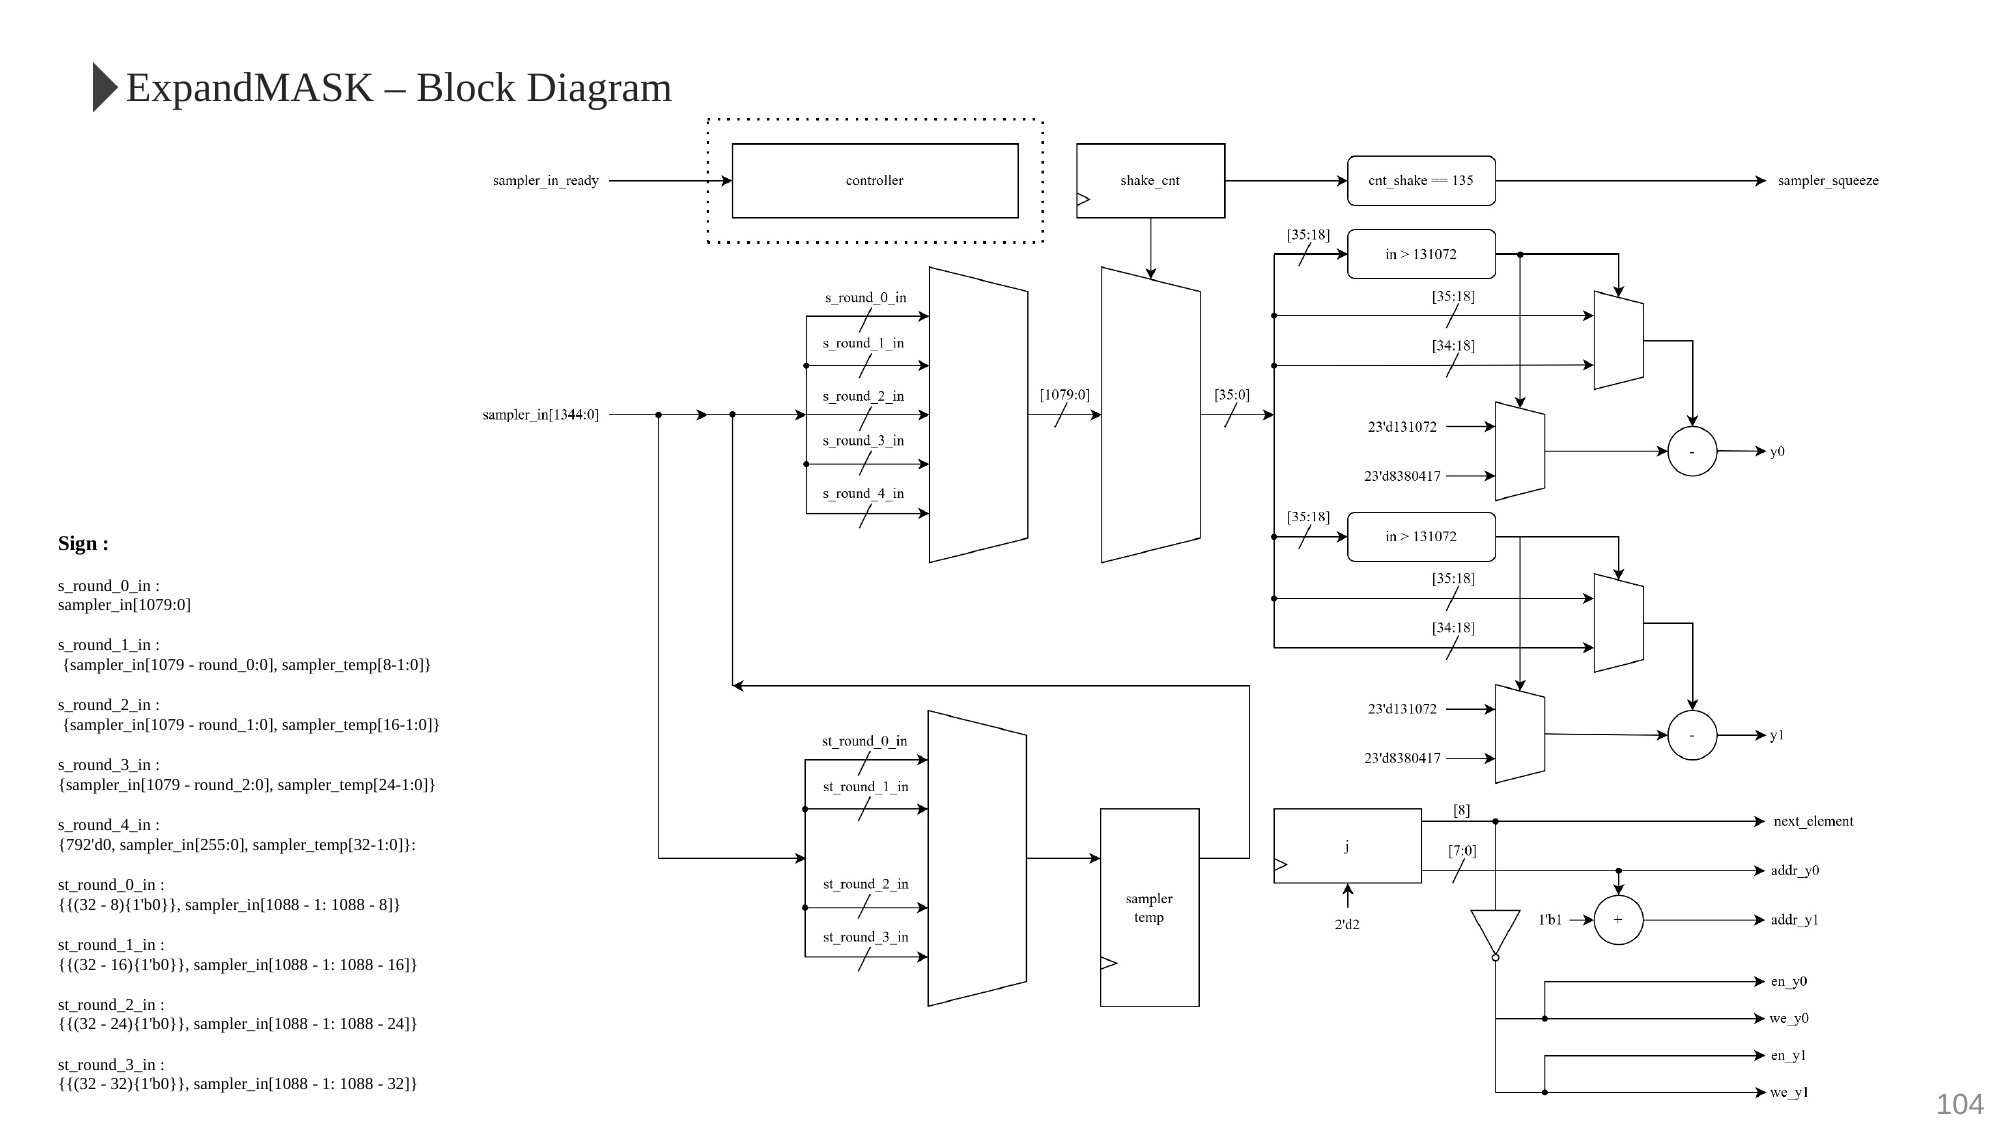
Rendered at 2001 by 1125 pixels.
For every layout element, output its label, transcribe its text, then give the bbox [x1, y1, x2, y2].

slide_number 104 [1550, 1072, 2000, 1125]
picture [473, 117, 1891, 1110]
text_box Sign : s_round_0_in : sampler_in[1079:0] s_round_1_in : {sampler_in[1079 - round_0:0], sampler_temp[8-1:0]} s_round_2_in : {sampler_in[1079 - round_1:0], sampler_temp[16-1:0]} s_round_3_in : {sampler_in[1079 - round_2:0], sampler_temp[24-1:0]} s_round_4_in : {792'd0, sampler_in[255:0], sampler_temp[32-1:0]}: st_round_0_in : {{(32 - 8){1'b0}}, sampler_in[1088 - 1: 1088 - 8]} st_round_1_in : {{(32 - 16){1'b0}}, sampler_in[1088 - 1: 1088 - 16]} st_round_2_in : {{(32 - 24){1'b0}}, sampler_in[1088 - 1: 1088 - 24]} st_round_3_in : {{(32 - 32){1'b0}}, sampler_in[1088 - 1: 1088 - 32]} [43, 521, 457, 1101]
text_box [93, 52, 690, 118]
